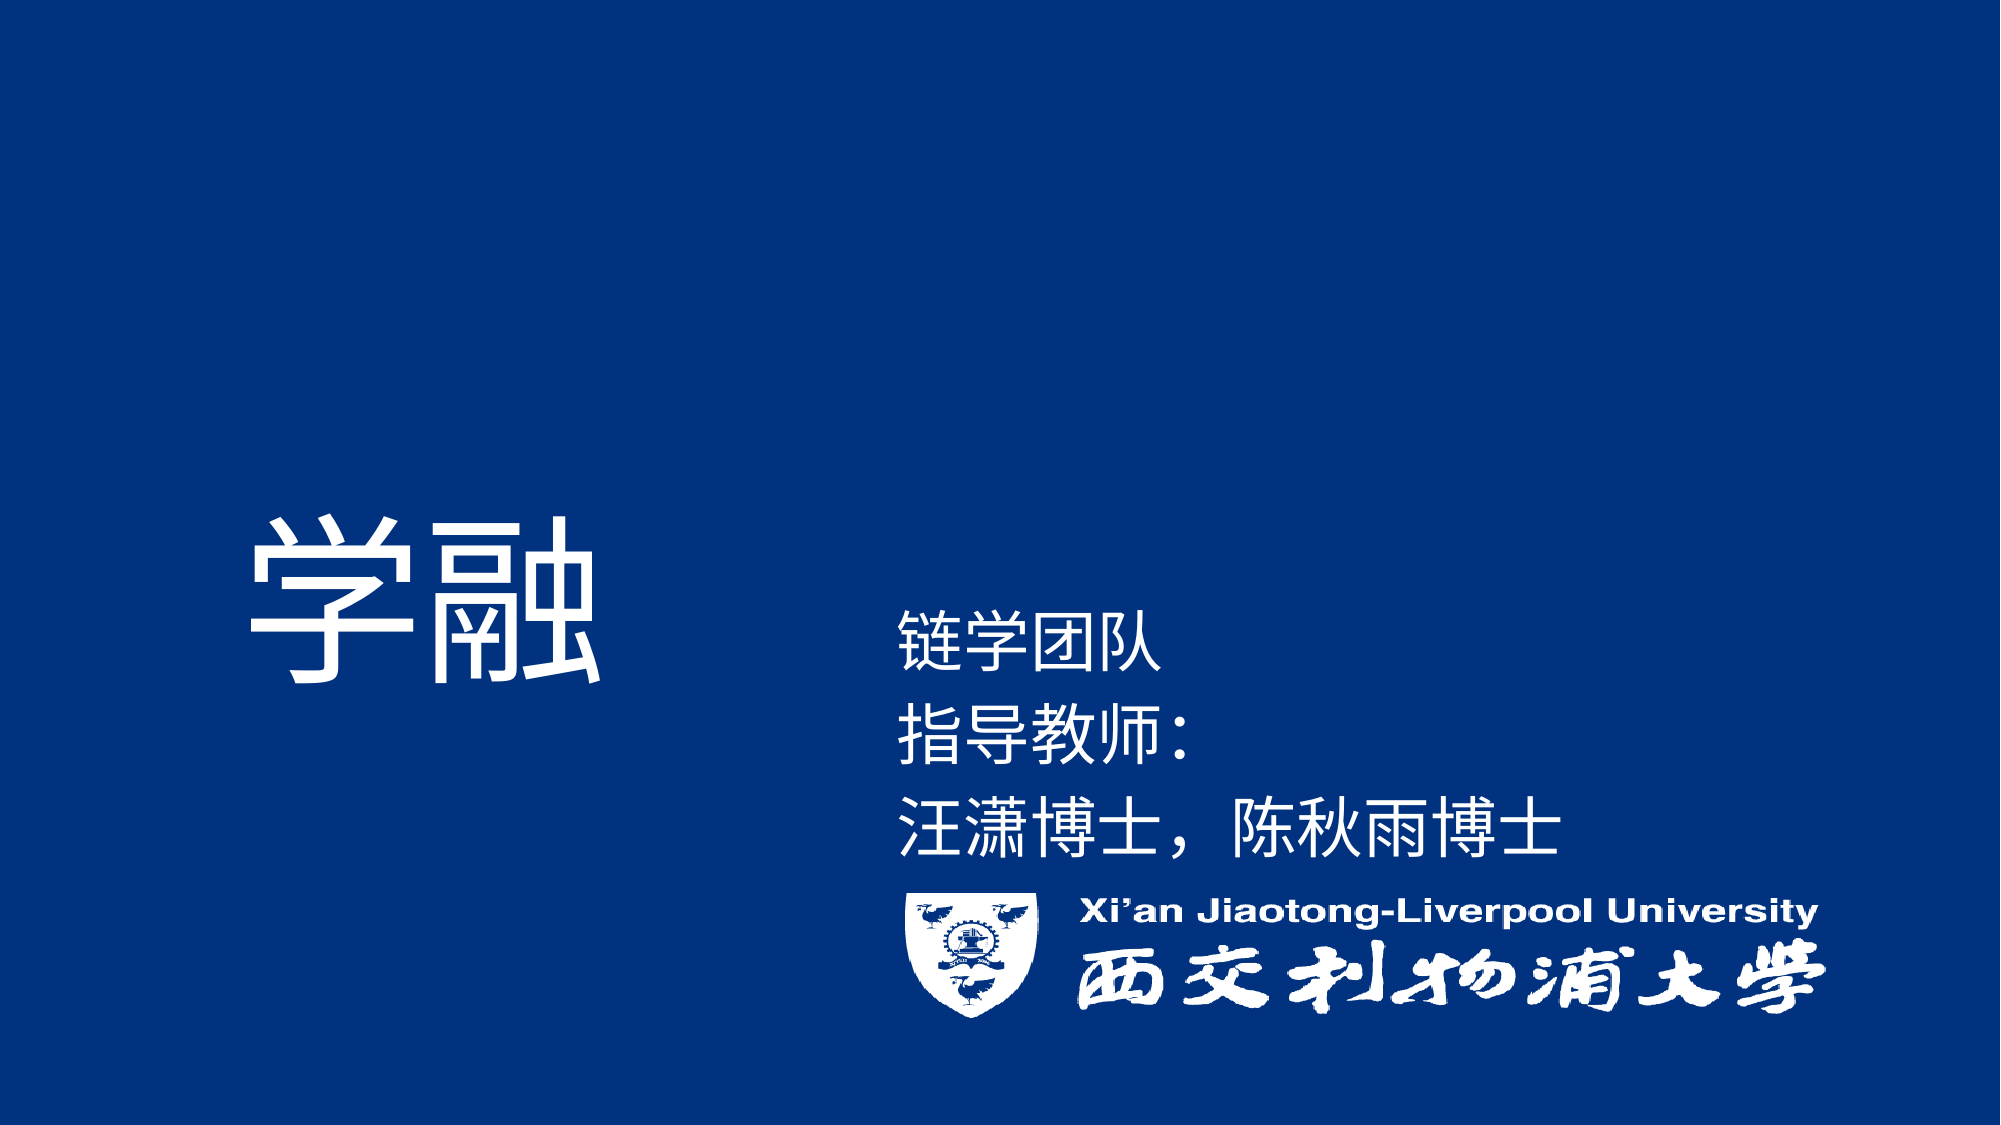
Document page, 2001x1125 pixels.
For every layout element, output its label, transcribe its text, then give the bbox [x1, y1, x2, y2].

subtitle 链学团队 指导教师： 汪潇博士，陈秋雨博士 [881, 591, 1934, 1067]
title 学融 [225, 470, 645, 714]
